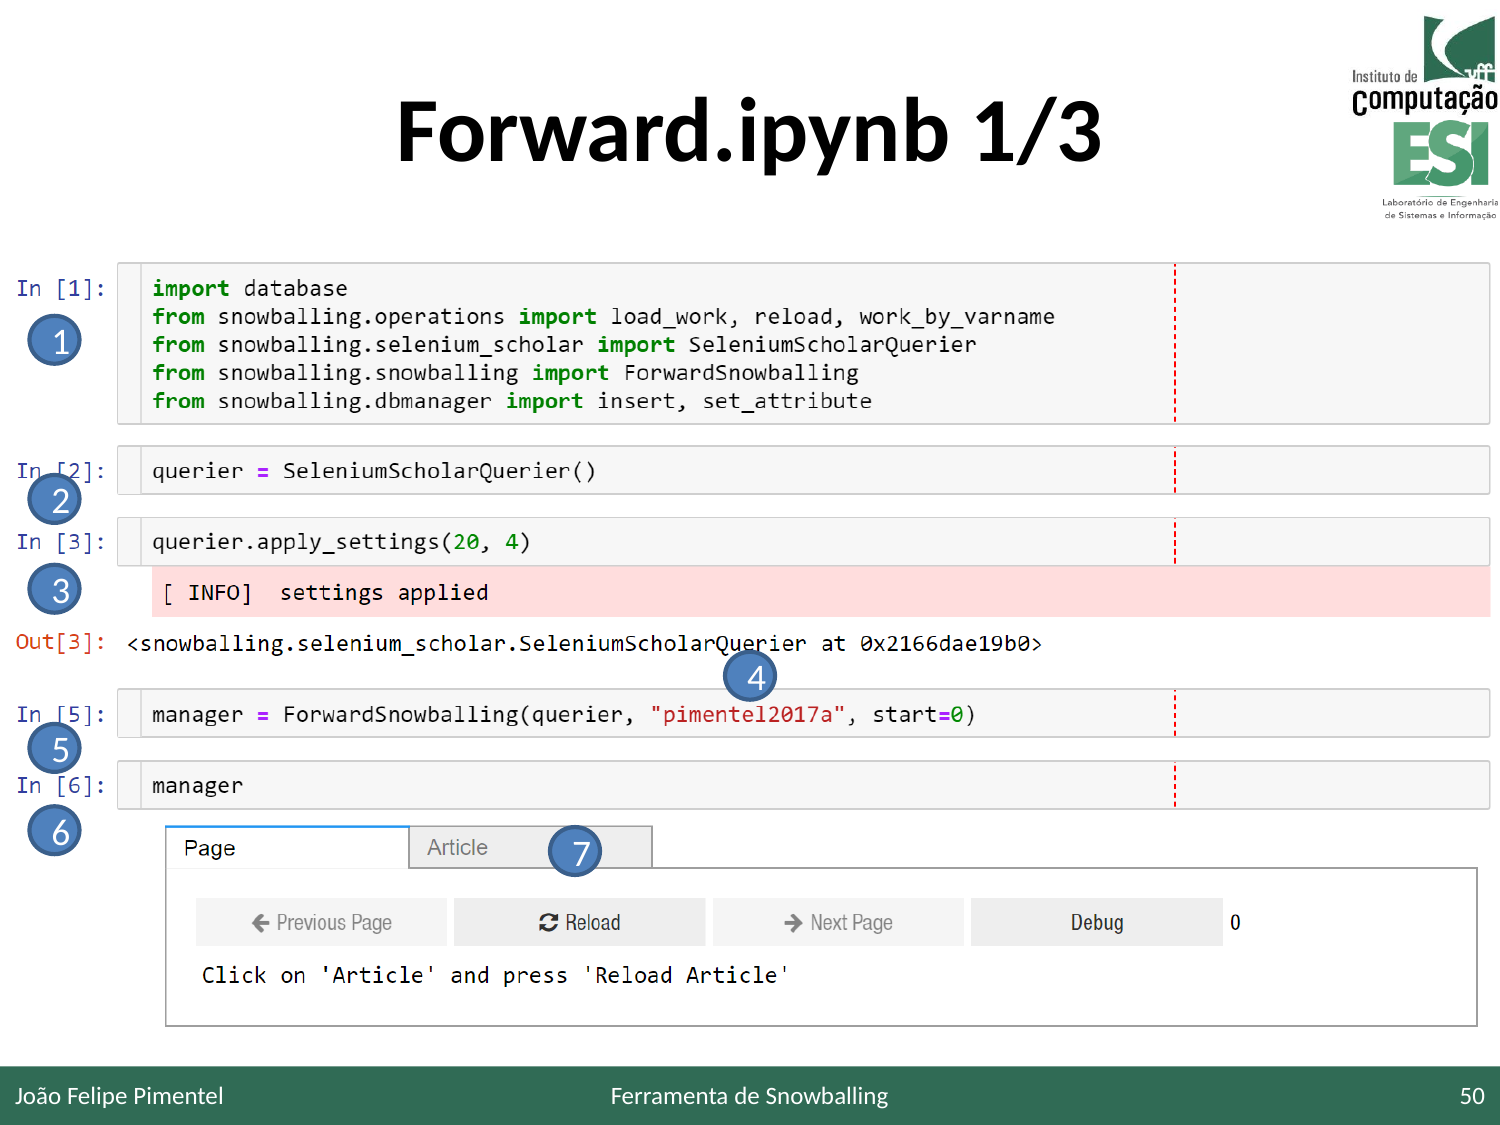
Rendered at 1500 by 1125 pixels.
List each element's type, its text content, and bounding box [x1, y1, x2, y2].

slide_number João Felipe Pimentel [0, 1065, 350, 1125]
title Forward.ipynb 1/3 [150, 30, 1350, 219]
slide_number 50 [1149, 1065, 1500, 1125]
picture [1383, 120, 1498, 220]
footer Ferramenta de Snowballing [512, 1065, 988, 1125]
picture [0, 249, 1500, 1045]
